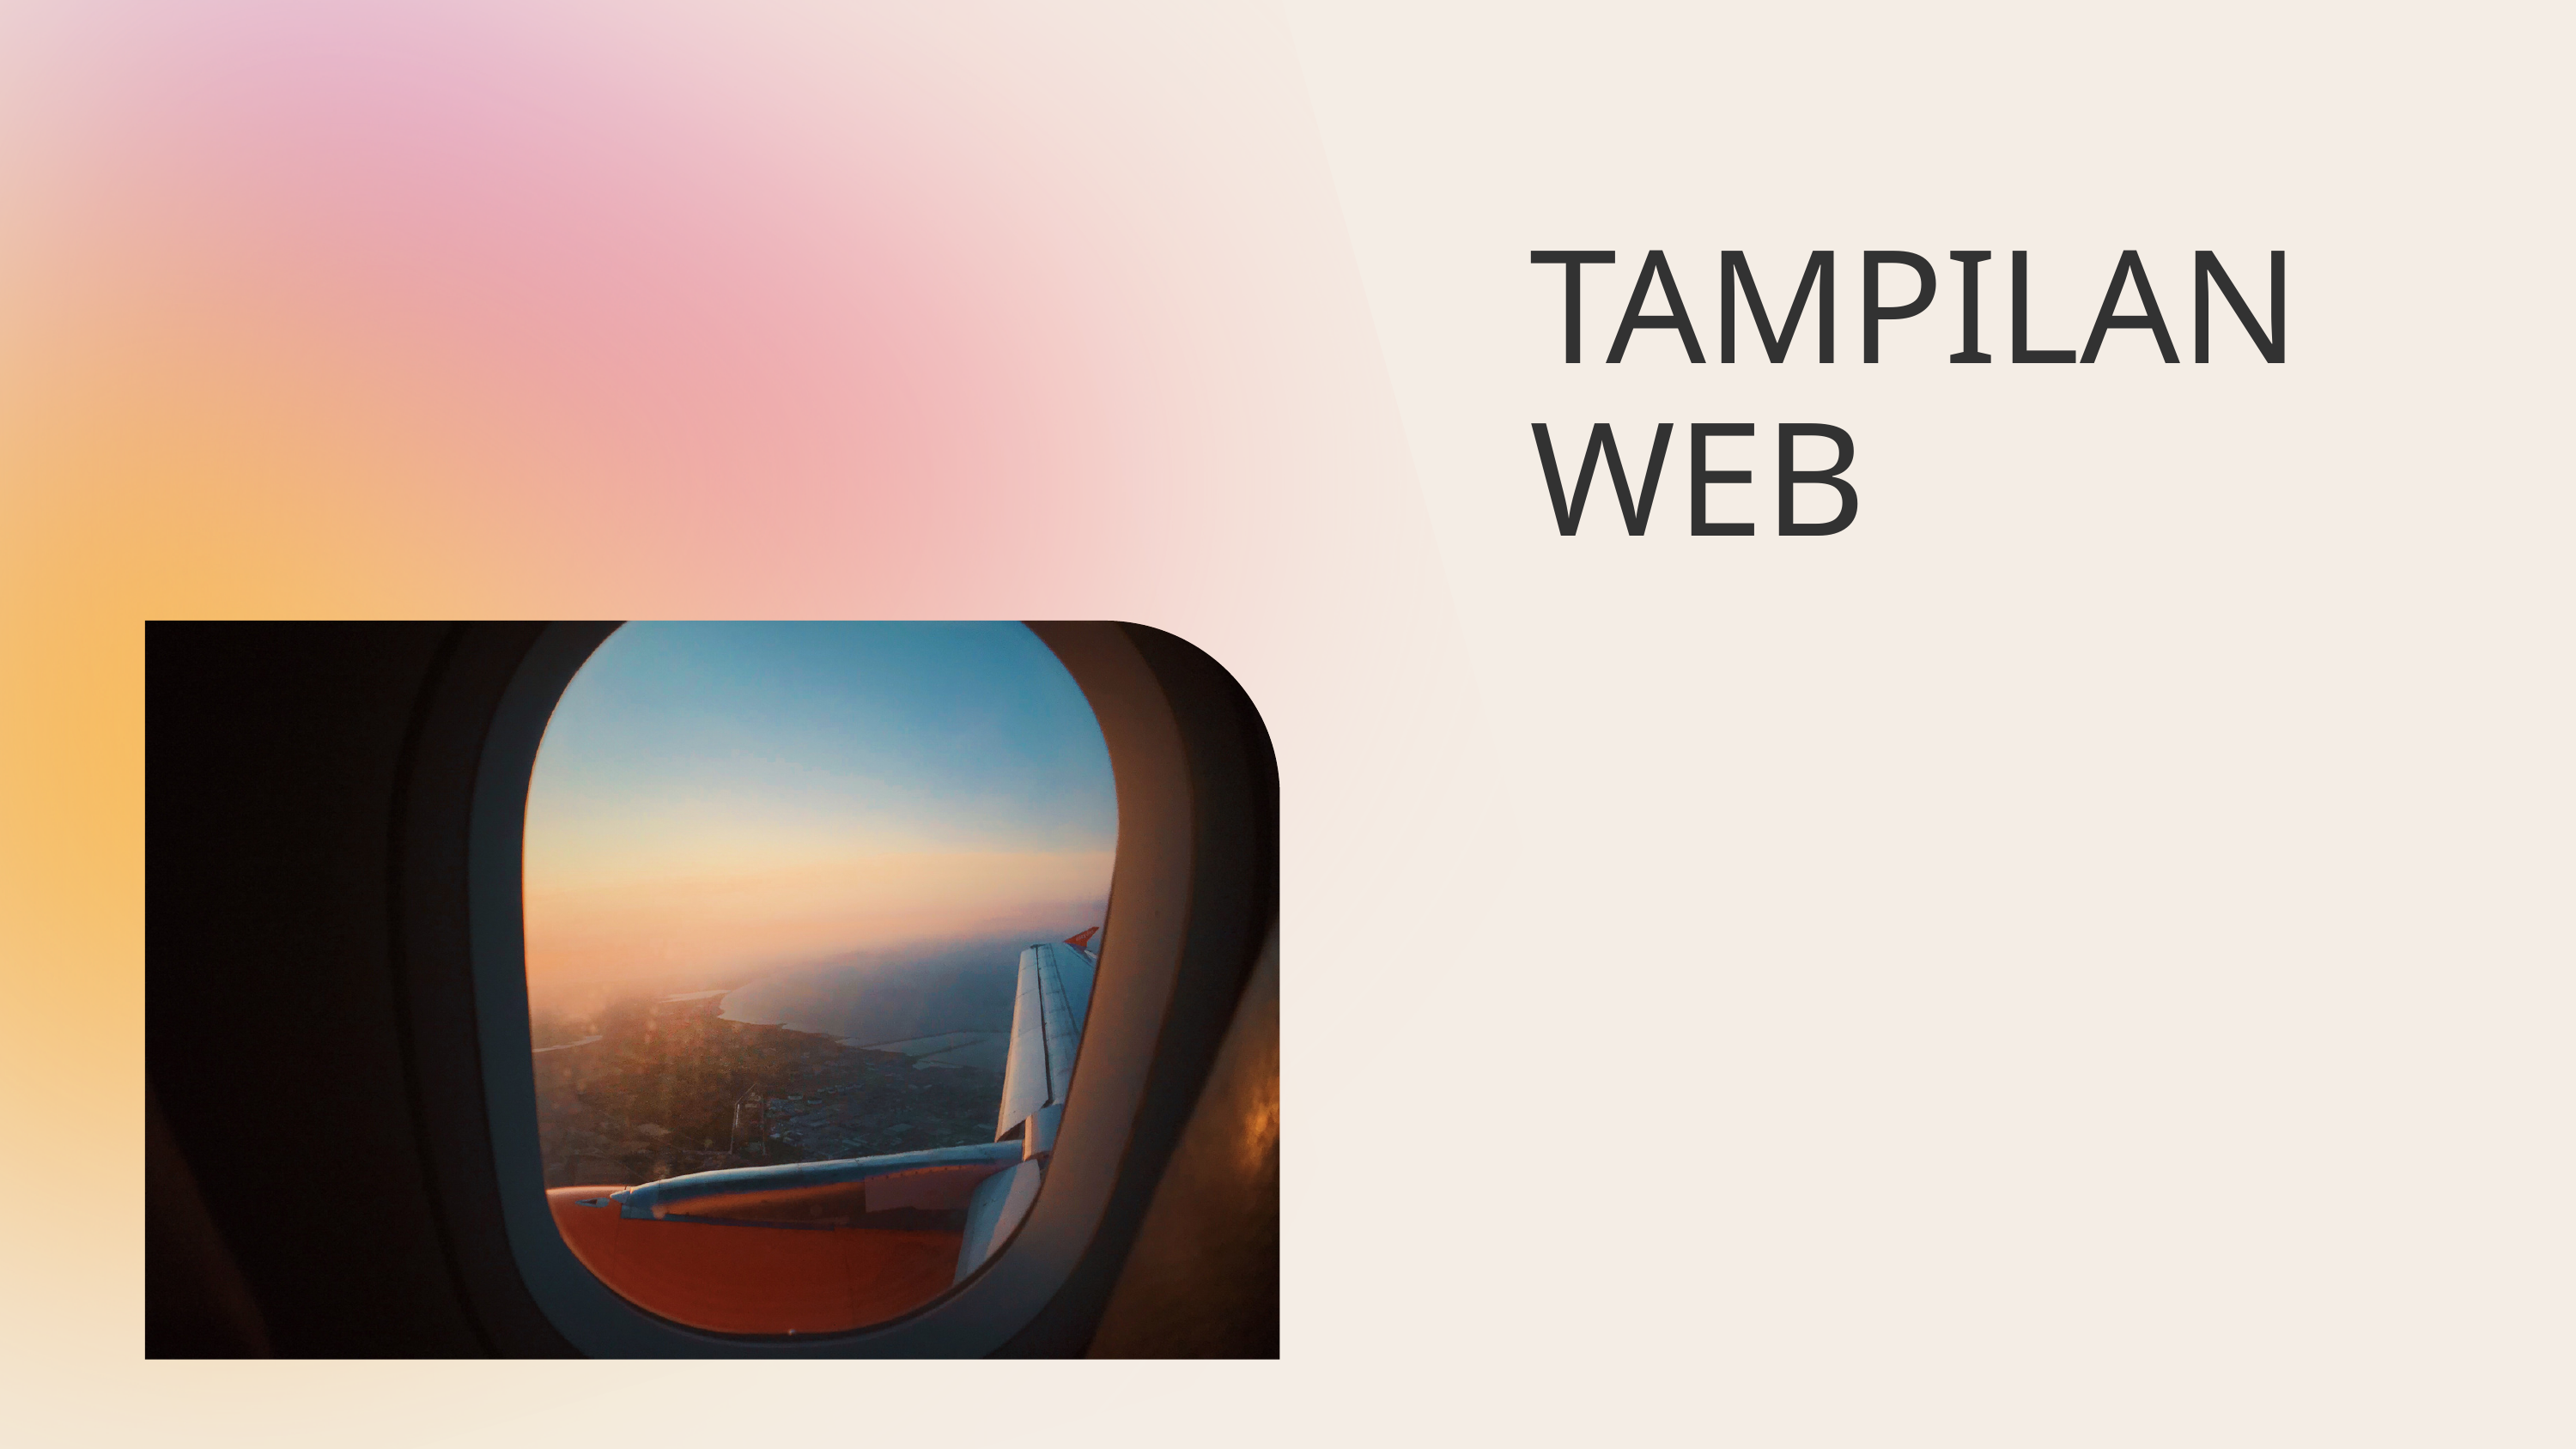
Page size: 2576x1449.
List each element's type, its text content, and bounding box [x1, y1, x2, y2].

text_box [0, 0, 1600, 1449]
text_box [144, 620, 1280, 1360]
text_box TAMPILAN WEB [1606, 221, 2576, 568]
